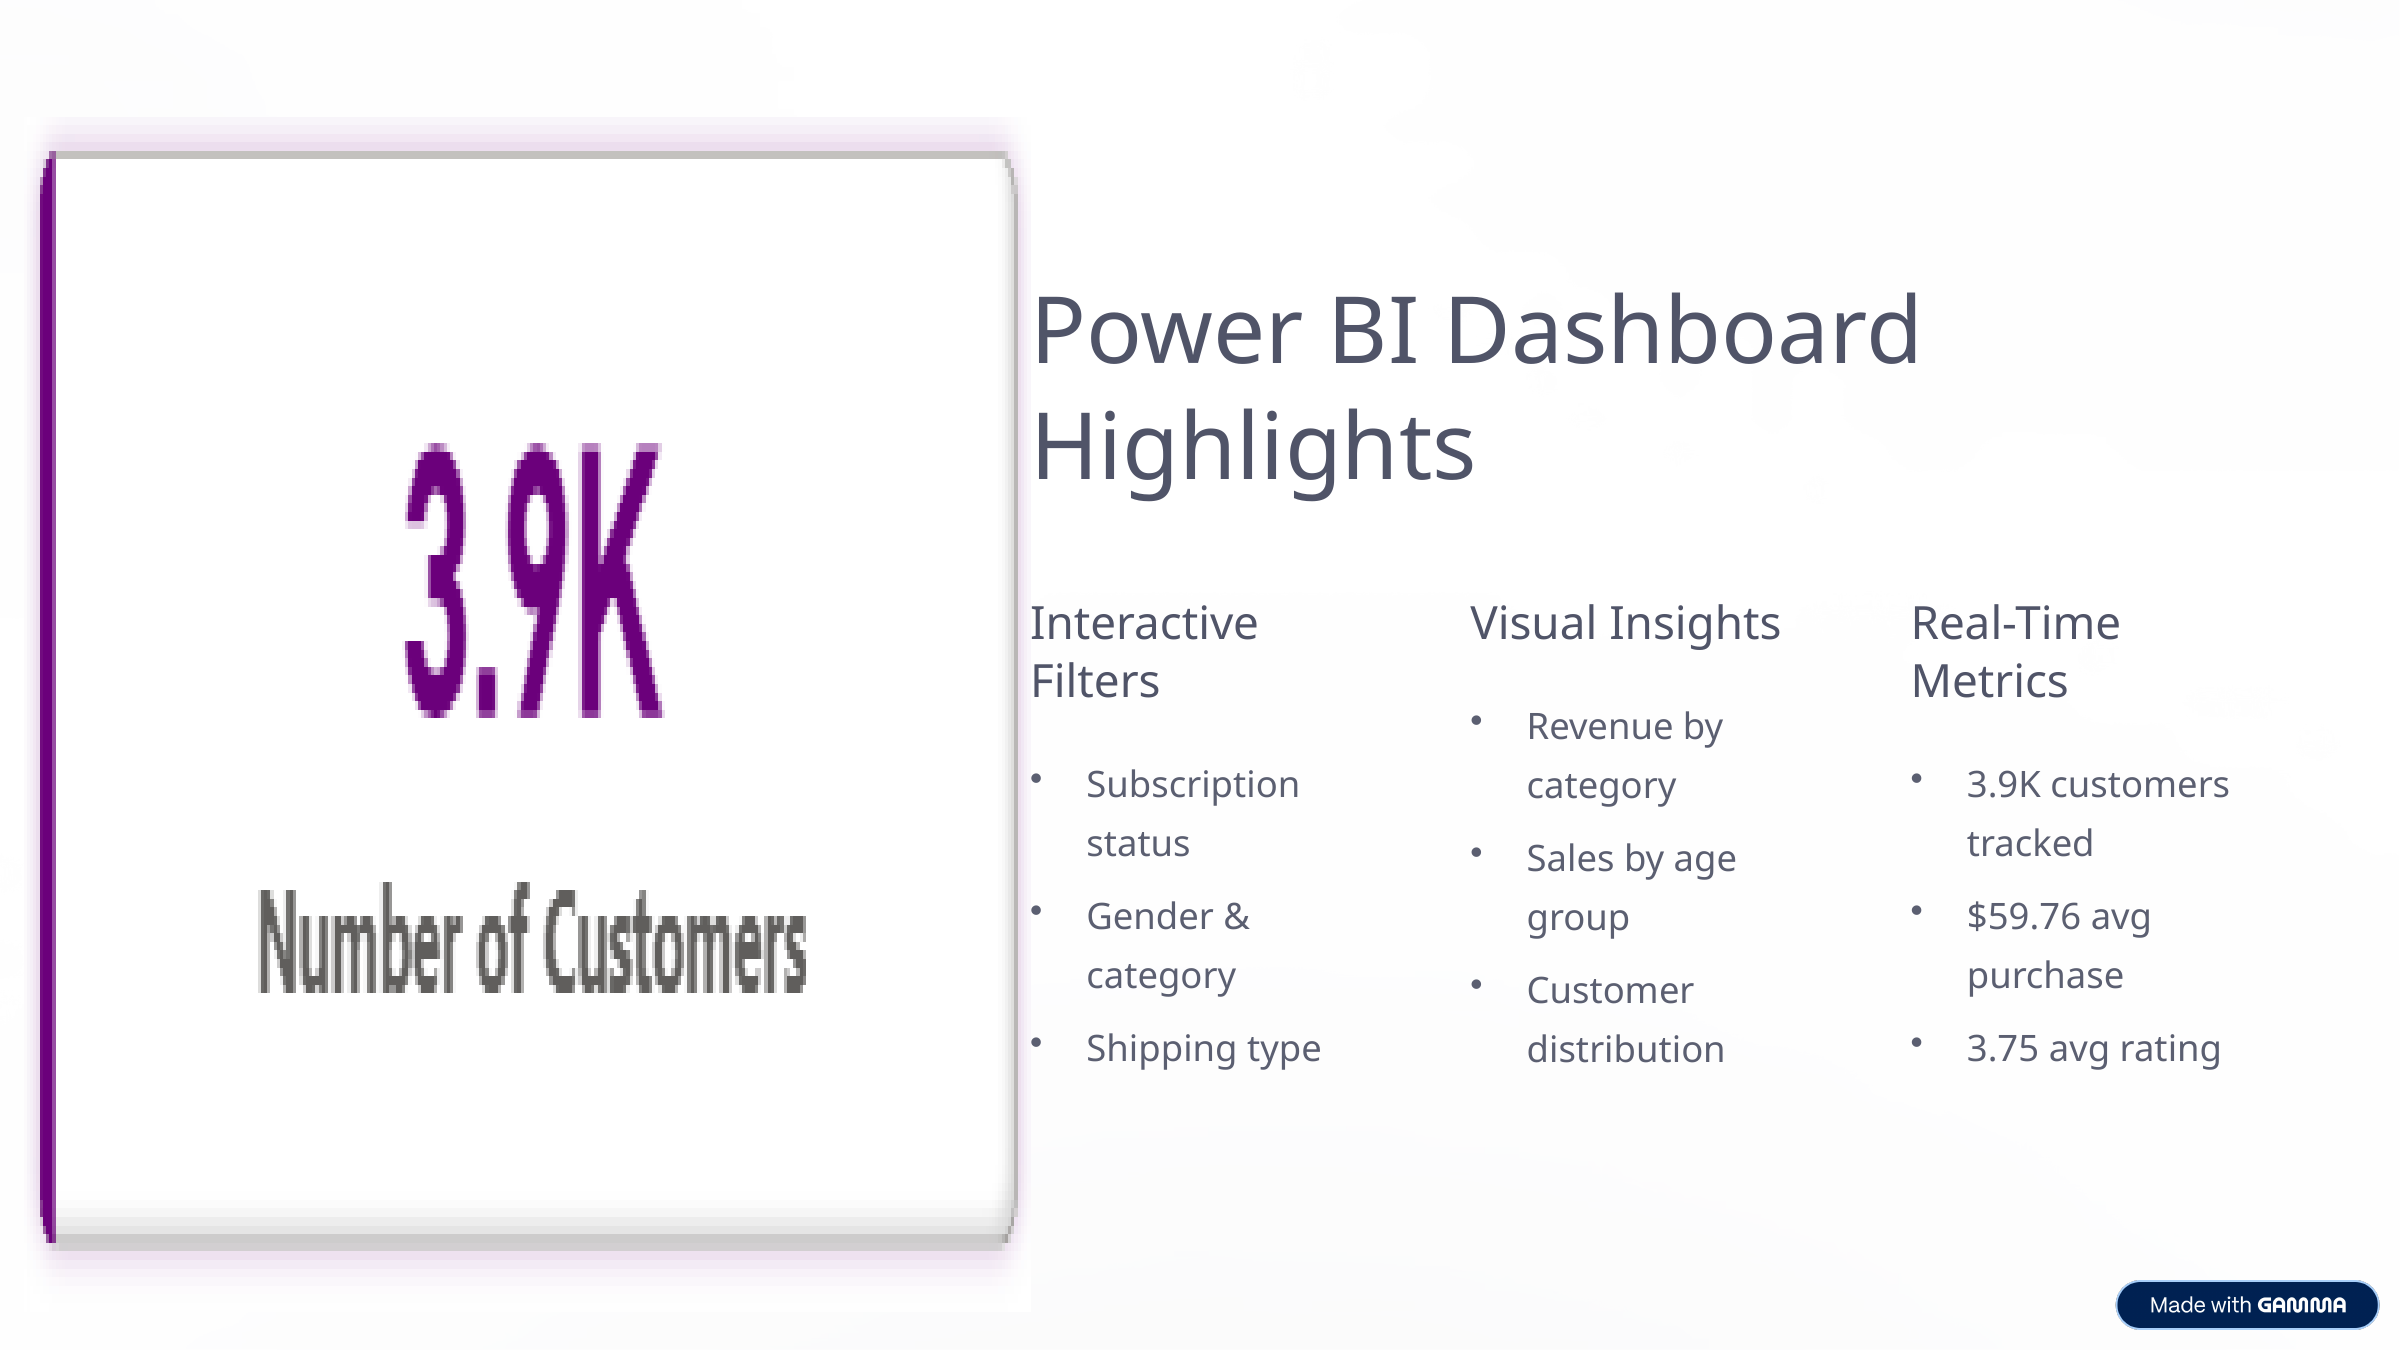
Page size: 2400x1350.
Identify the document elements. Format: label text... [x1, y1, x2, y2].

text_box 3.9K customers tracked [1910, 745, 2273, 865]
text_box Customer distribution [1470, 951, 1819, 1071]
picture [24, 117, 1031, 1312]
text_box Revenue by category [1470, 687, 1819, 807]
text_box Visual Insights [1470, 591, 1819, 650]
text_box Sales by age group [1470, 819, 1819, 939]
picture [2106, 1271, 2389, 1339]
text_box Shipping type [1031, 1009, 1379, 1070]
text_box Gender & category [1031, 877, 1379, 997]
text_box 3.75 avg rating [1910, 1009, 2273, 1070]
text_box Power BI Dashboard Highlights [1031, 266, 2270, 499]
text_box Subscription status [1031, 745, 1379, 865]
text_box $59.76 avg purchase [1910, 877, 2273, 997]
text_box Interactive Filters [1031, 591, 1379, 709]
text_box Real-Time Metrics [1910, 591, 2273, 709]
